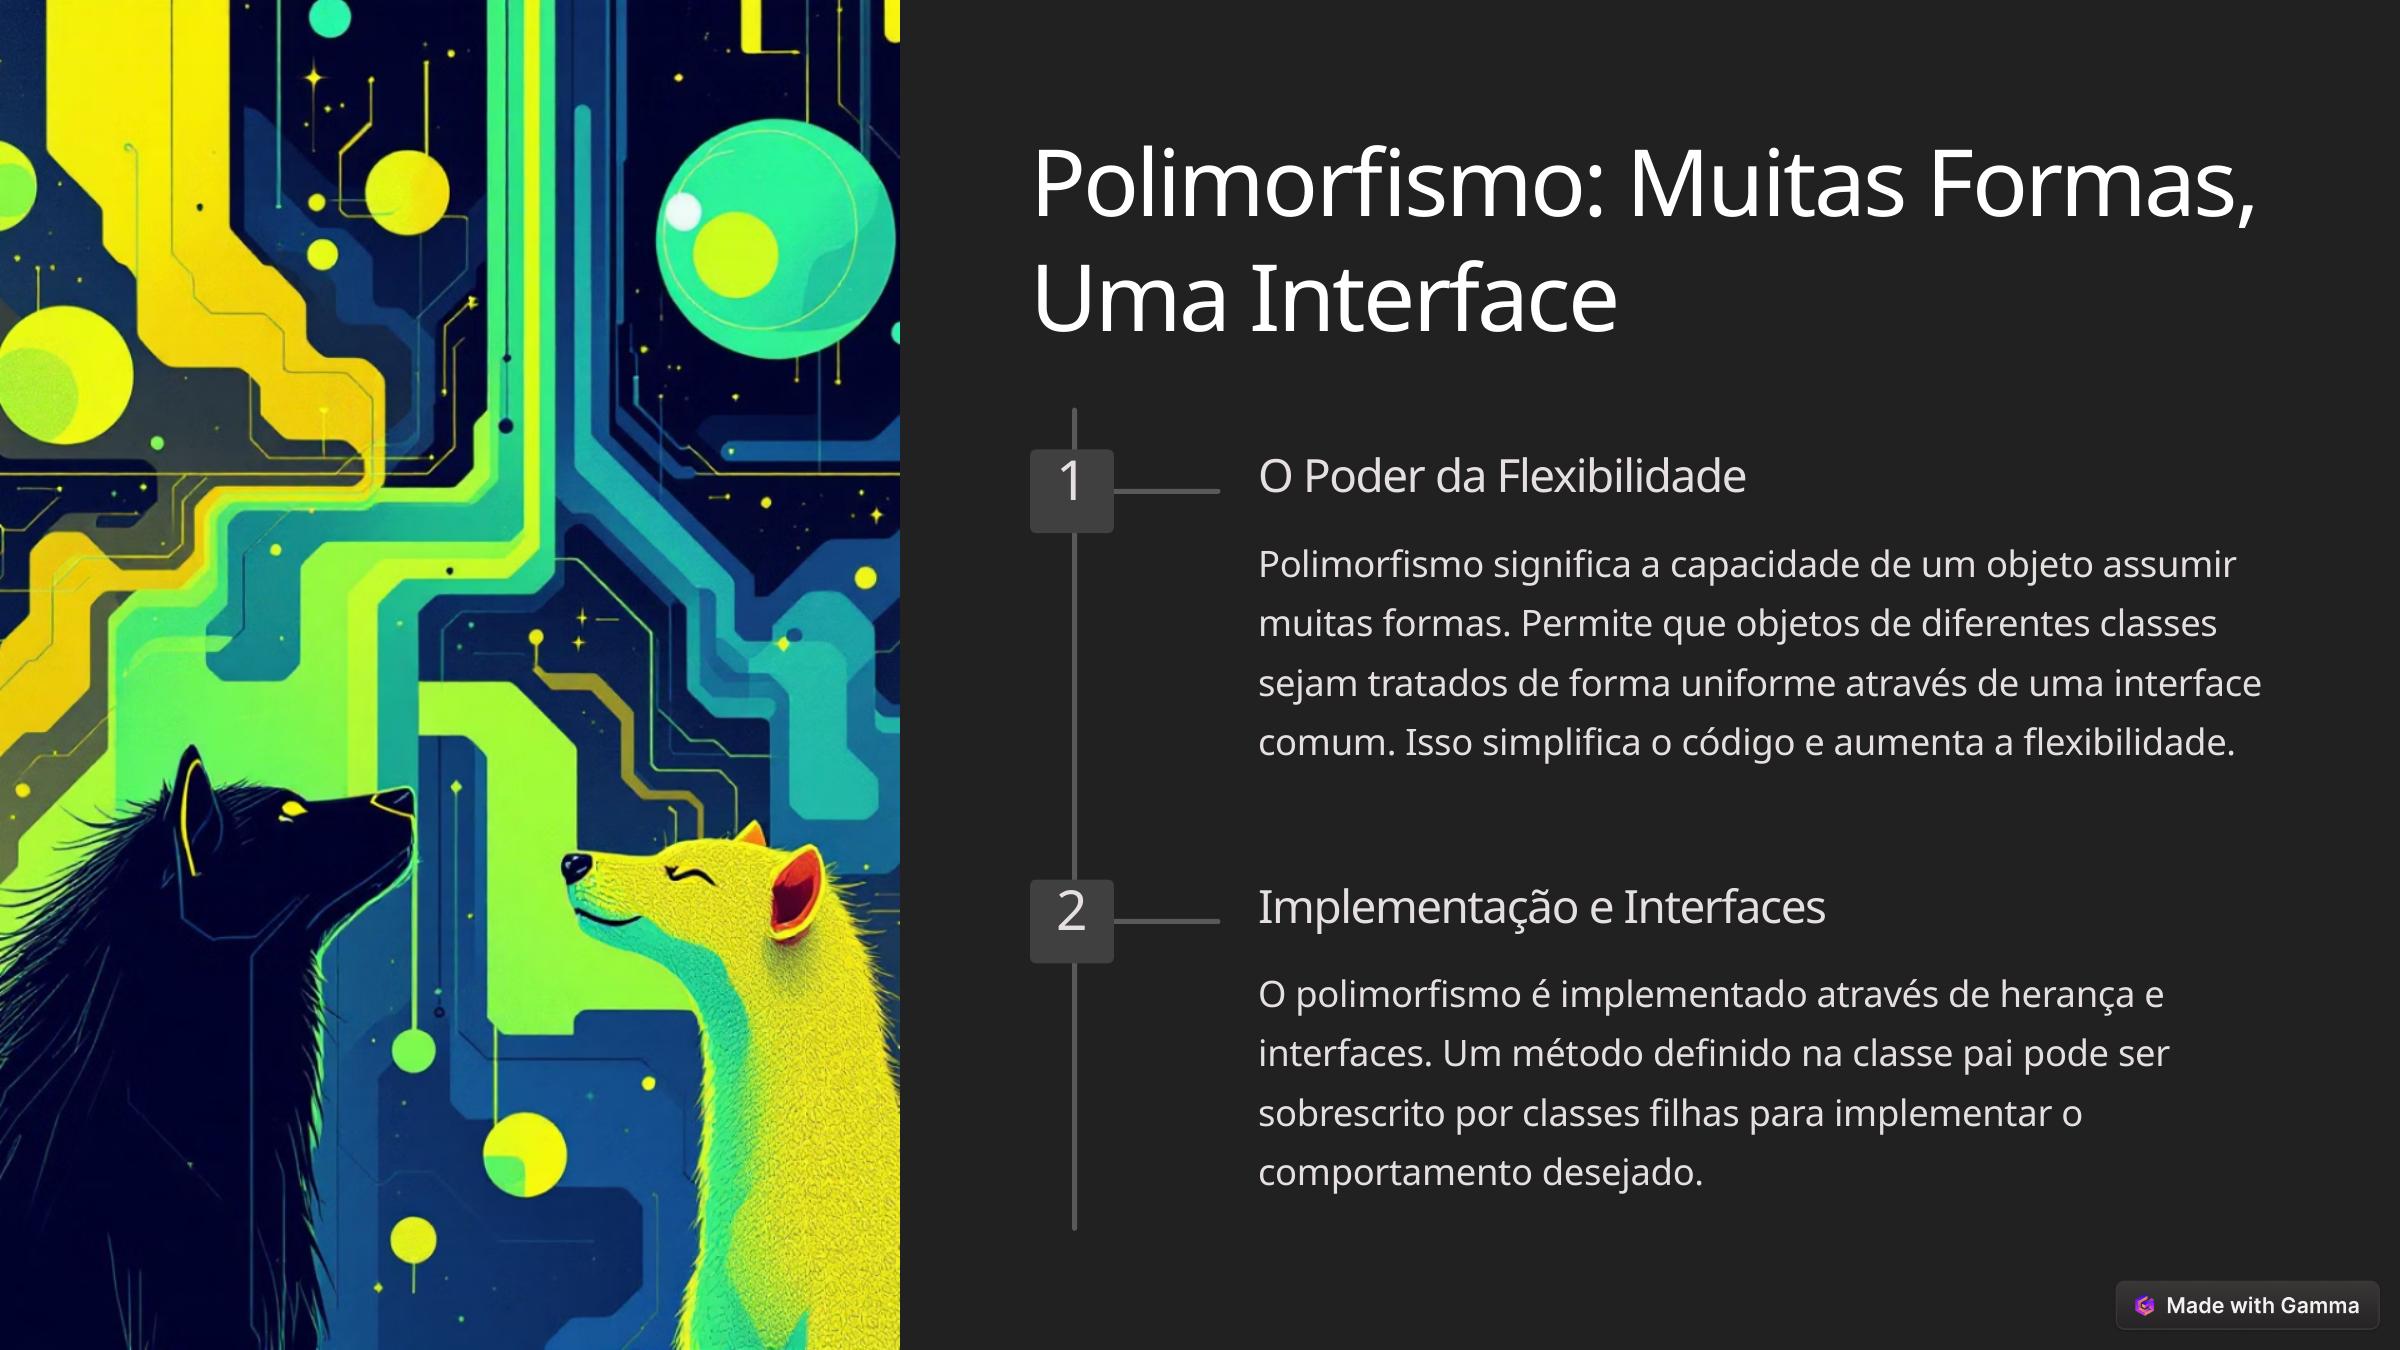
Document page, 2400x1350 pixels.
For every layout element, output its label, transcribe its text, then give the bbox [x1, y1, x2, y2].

text_box Implementação e Interfaces [1258, 874, 1948, 933]
text_box [1030, 879, 1114, 964]
text_box [1114, 488, 1221, 494]
text_box O polimorfismo é implementado através de herança e interfaces. Um método definido na classe pai pode ser sobrescrito por classes filhas para implementar o comportamento desejado. [1258, 955, 2270, 1194]
text_box [1072, 964, 1078, 1231]
picture [2106, 1271, 2389, 1339]
picture [0, 0, 900, 1350]
text_box [1072, 407, 1078, 449]
text_box [1114, 918, 1221, 924]
text_box Polimorfismo significa a capacidade de um objeto assumir muitas formas. Permite que objetos de diferentes classes sejam tratados de forma uniforme através de uma interface comum. Isso simplifica o código e aumenta a flexibilidade. [1258, 525, 2270, 764]
text_box [1030, 449, 1114, 534]
text_box Polimorfismo: Muitas Formas, Uma Interface [1030, 119, 2270, 352]
text_box 1 [1044, 456, 1100, 527]
text_box 2 [1044, 886, 1100, 957]
text_box O Poder da Flexibilidade [1258, 444, 1895, 503]
text_box [1072, 534, 1078, 879]
